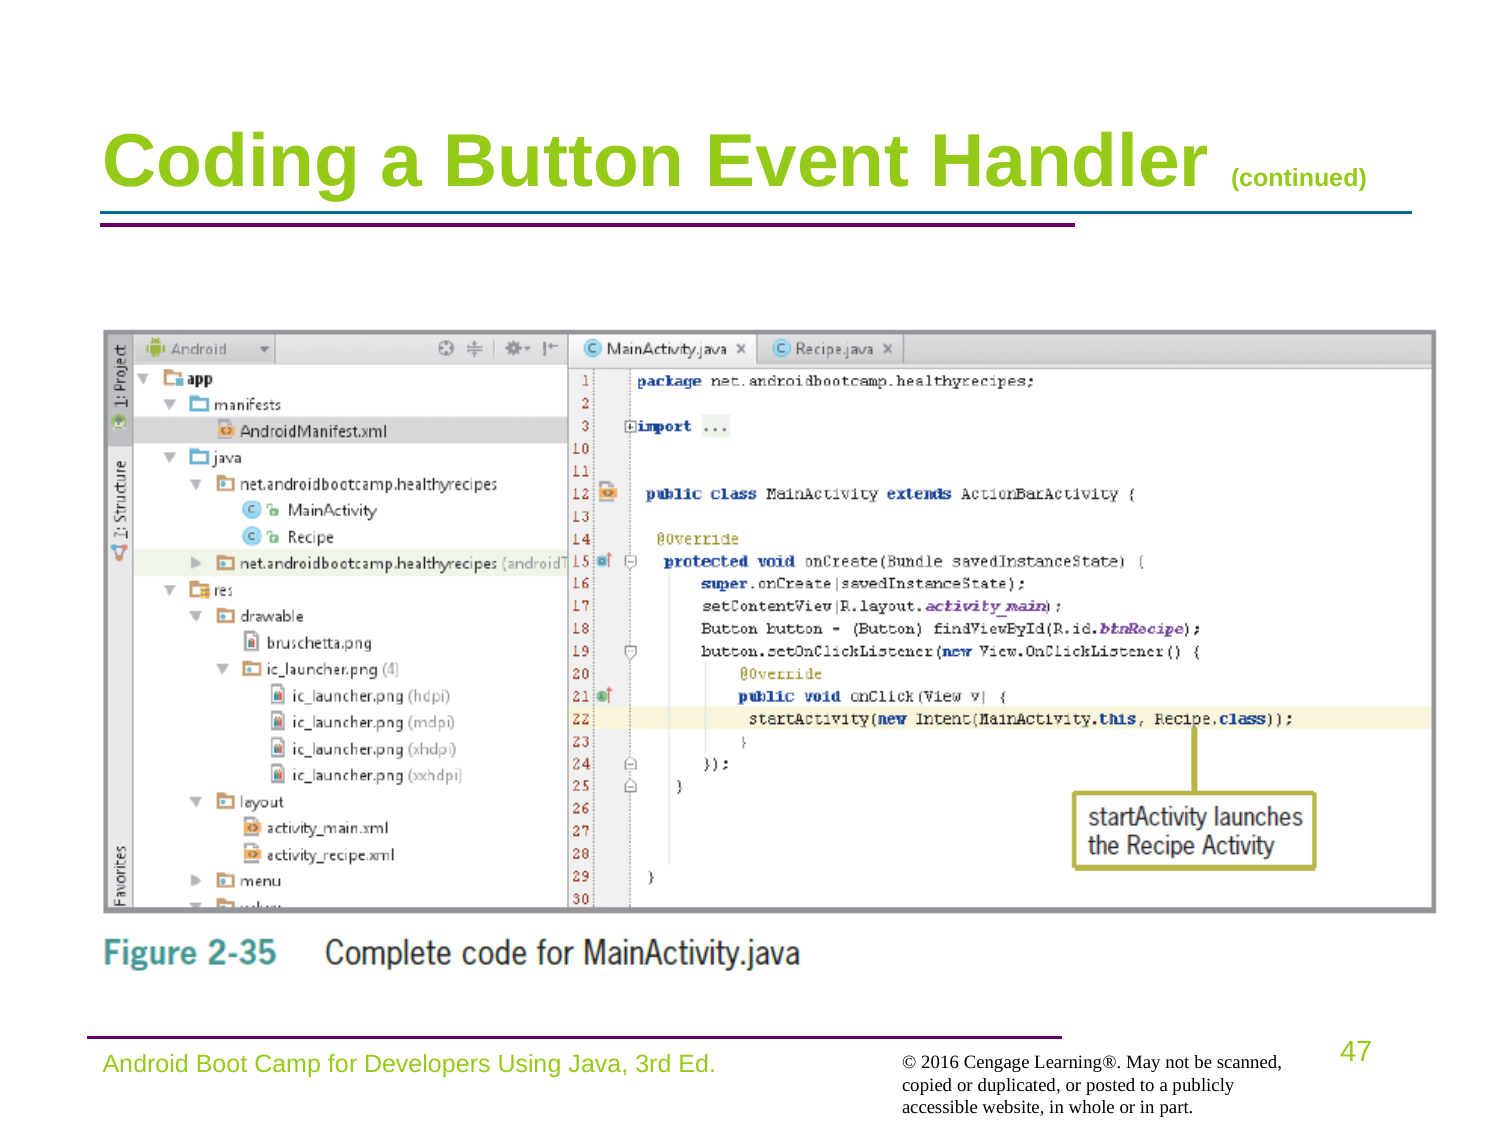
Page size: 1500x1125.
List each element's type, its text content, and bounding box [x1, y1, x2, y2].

picture [90, 312, 1460, 987]
slide_number 47 [1074, 1025, 1388, 1100]
title Coding a Button Event Handler (continued) [87, 62, 1413, 251]
footer Android Boot Camp for Developers Using Java, 3rd Ed. [87, 1025, 988, 1100]
